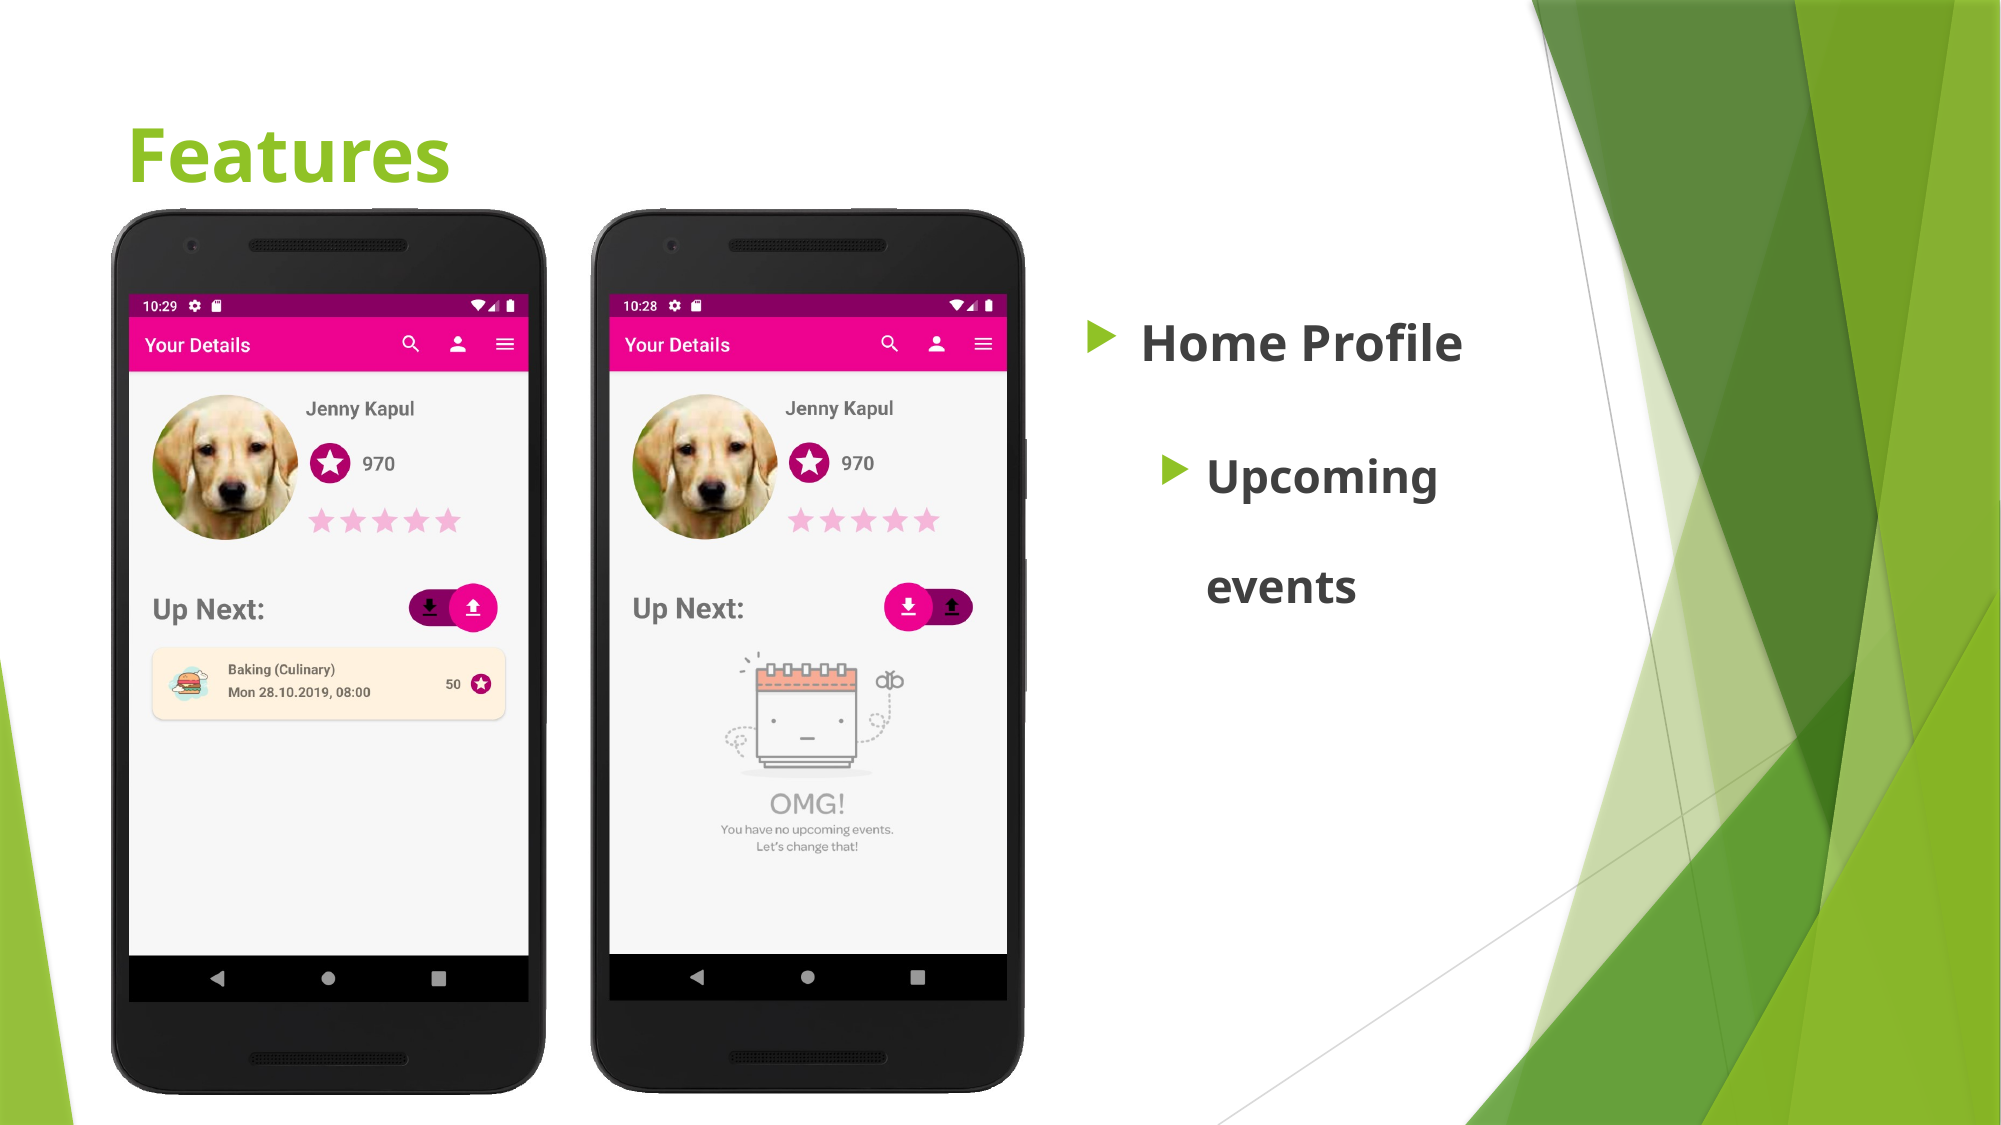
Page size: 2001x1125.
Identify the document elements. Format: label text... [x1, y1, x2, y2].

picture [587, 207, 1028, 1095]
picture [111, 207, 547, 1095]
list Home Profile Upcoming events [1068, 244, 1579, 1037]
title Features [111, 99, 1522, 317]
